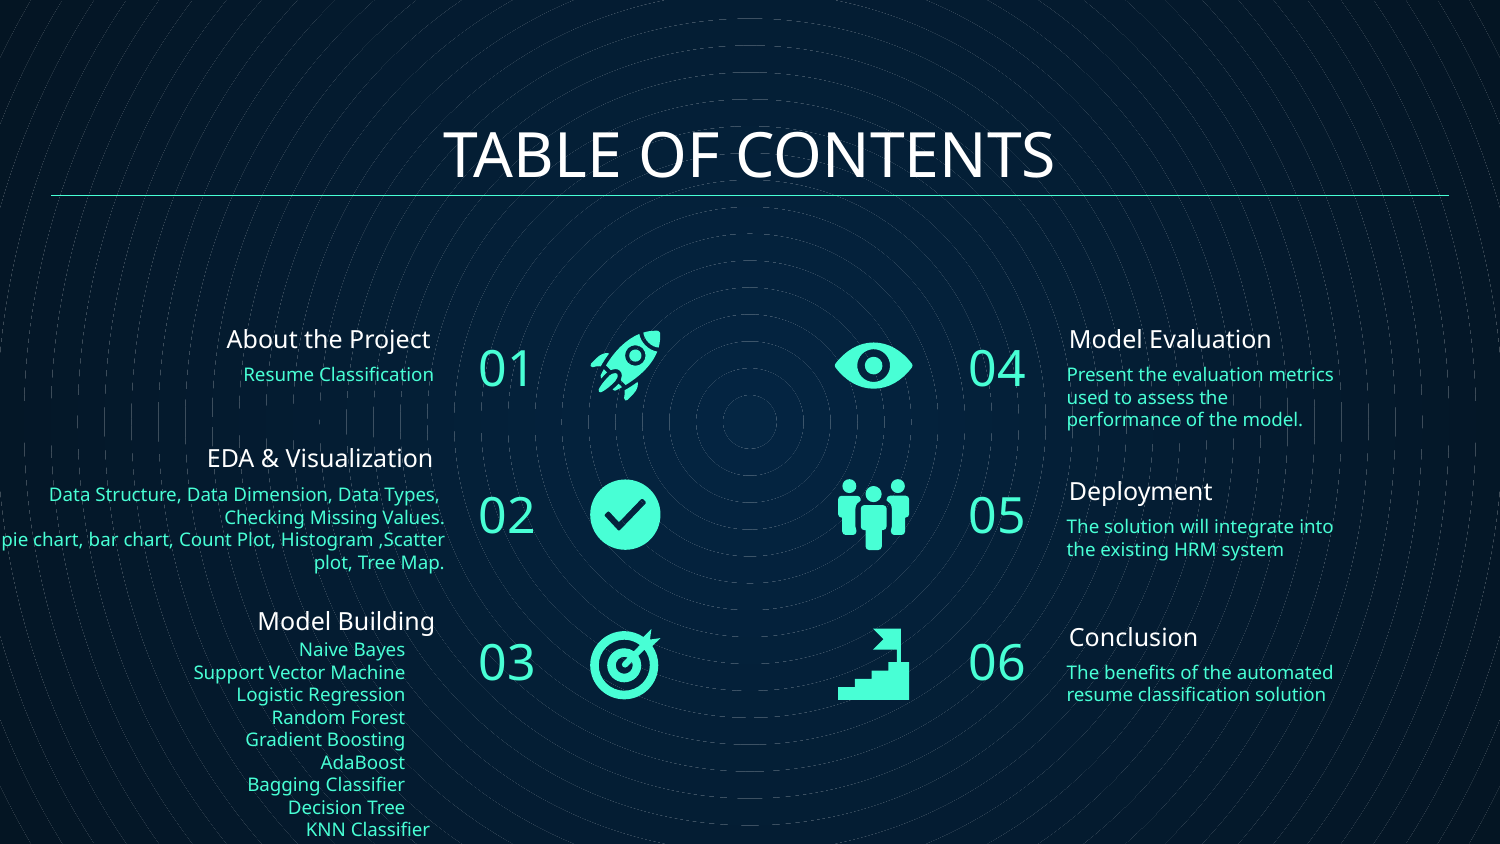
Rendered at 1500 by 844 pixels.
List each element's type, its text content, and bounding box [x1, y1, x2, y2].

title Model Evaluation [1053, 336, 1395, 369]
title 02 [463, 458, 657, 559]
title EDA & Visualization [108, 455, 449, 488]
subtitle Present the evaluation metrics used to assess the performance of the model. [1051, 348, 1362, 431]
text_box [589, 330, 661, 401]
text_box [590, 629, 661, 700]
title TABLE OF CONTENTS [51, 105, 1449, 195]
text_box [837, 478, 910, 551]
subtitle Naive Bayes Support Vector Machine Logistic Regression Random Forest Gradient Boosting AdaBoost Bagging Classifier Decision Tree KNN Classifier [115, 650, 446, 844]
title Model Building [110, 617, 451, 650]
title Conclusion [1053, 633, 1395, 666]
title 06 [847, 606, 1041, 706]
subtitle Resume Classification [119, 348, 449, 431]
title About the Project [105, 336, 447, 369]
subtitle The benefits of the automated resume classification solution [1051, 645, 1362, 728]
text_box [834, 342, 913, 389]
subtitle Data Structure, Data Dimension, Data Types, Checking Missing Values. pie chart, bar chart, Count Plot, Histogram ,Scatter plot, Tree Map. [0, 468, 460, 594]
title 05 [847, 458, 1041, 559]
title 04 [847, 311, 1041, 412]
title 03 [463, 606, 657, 706]
text_box [838, 628, 910, 700]
text_box [590, 479, 661, 550]
subtitle The solution will integrate into the existing HRM system [1051, 499, 1362, 583]
title Deployment [1053, 488, 1395, 521]
title 01 [463, 311, 657, 412]
title TABLE OF CONTENTS [51, 202, 1449, 206]
